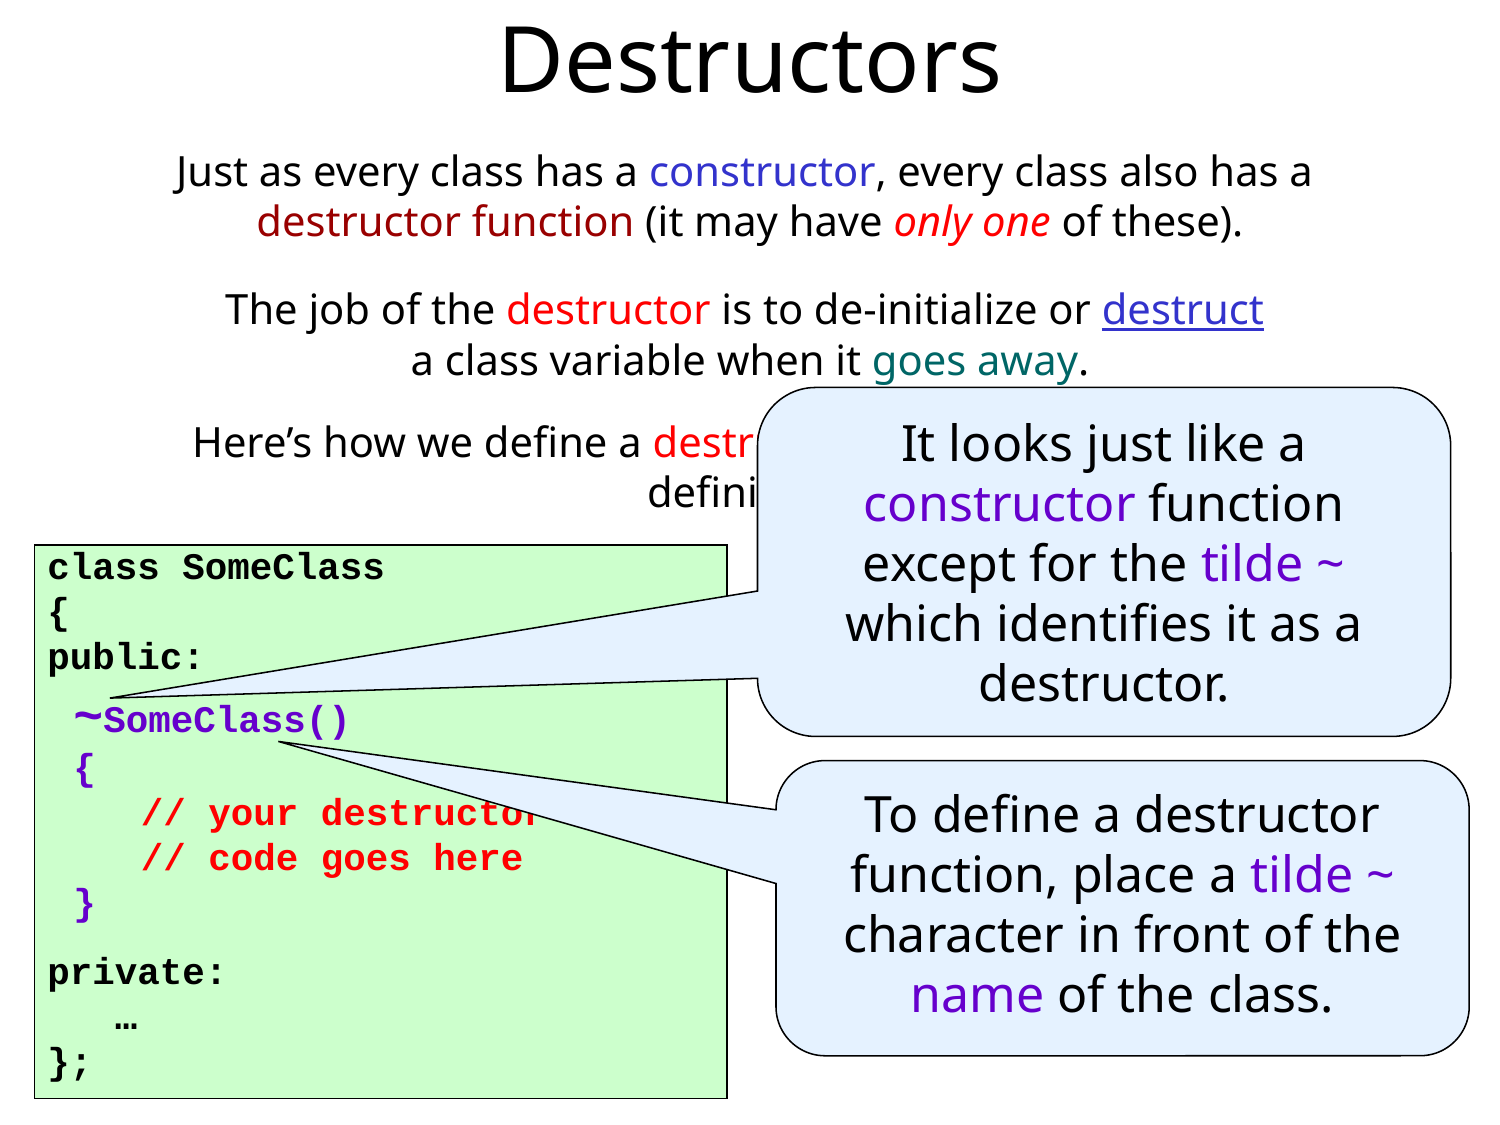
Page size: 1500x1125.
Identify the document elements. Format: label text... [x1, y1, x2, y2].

text_box To define a destructor function, place a tilde ~ character in front of the name of the class. [278, 741, 1470, 1056]
text_box It looks just like a constructor function except for the tilde ~ which identifies it as a destructor. [109, 387, 1451, 737]
text_box Here’s how we define a destructor directly inside our class definition… [133, 408, 770, 523]
text_box ~SomeClass() { // your destructor // code goes here } [58, 675, 753, 931]
text_box The job of the destructor is to de-initialize or destruct a class variable when it goes away. [0, 275, 1500, 391]
text_box [34, 1090, 727, 1099]
text_box Destructors [112, 0, 1388, 137]
text_box class SomeClass { public: private: … }; [32, 535, 727, 1090]
text_box Just as every class has a constructor, every class also has a destructor function (it may have only one of these). [0, 137, 1500, 275]
